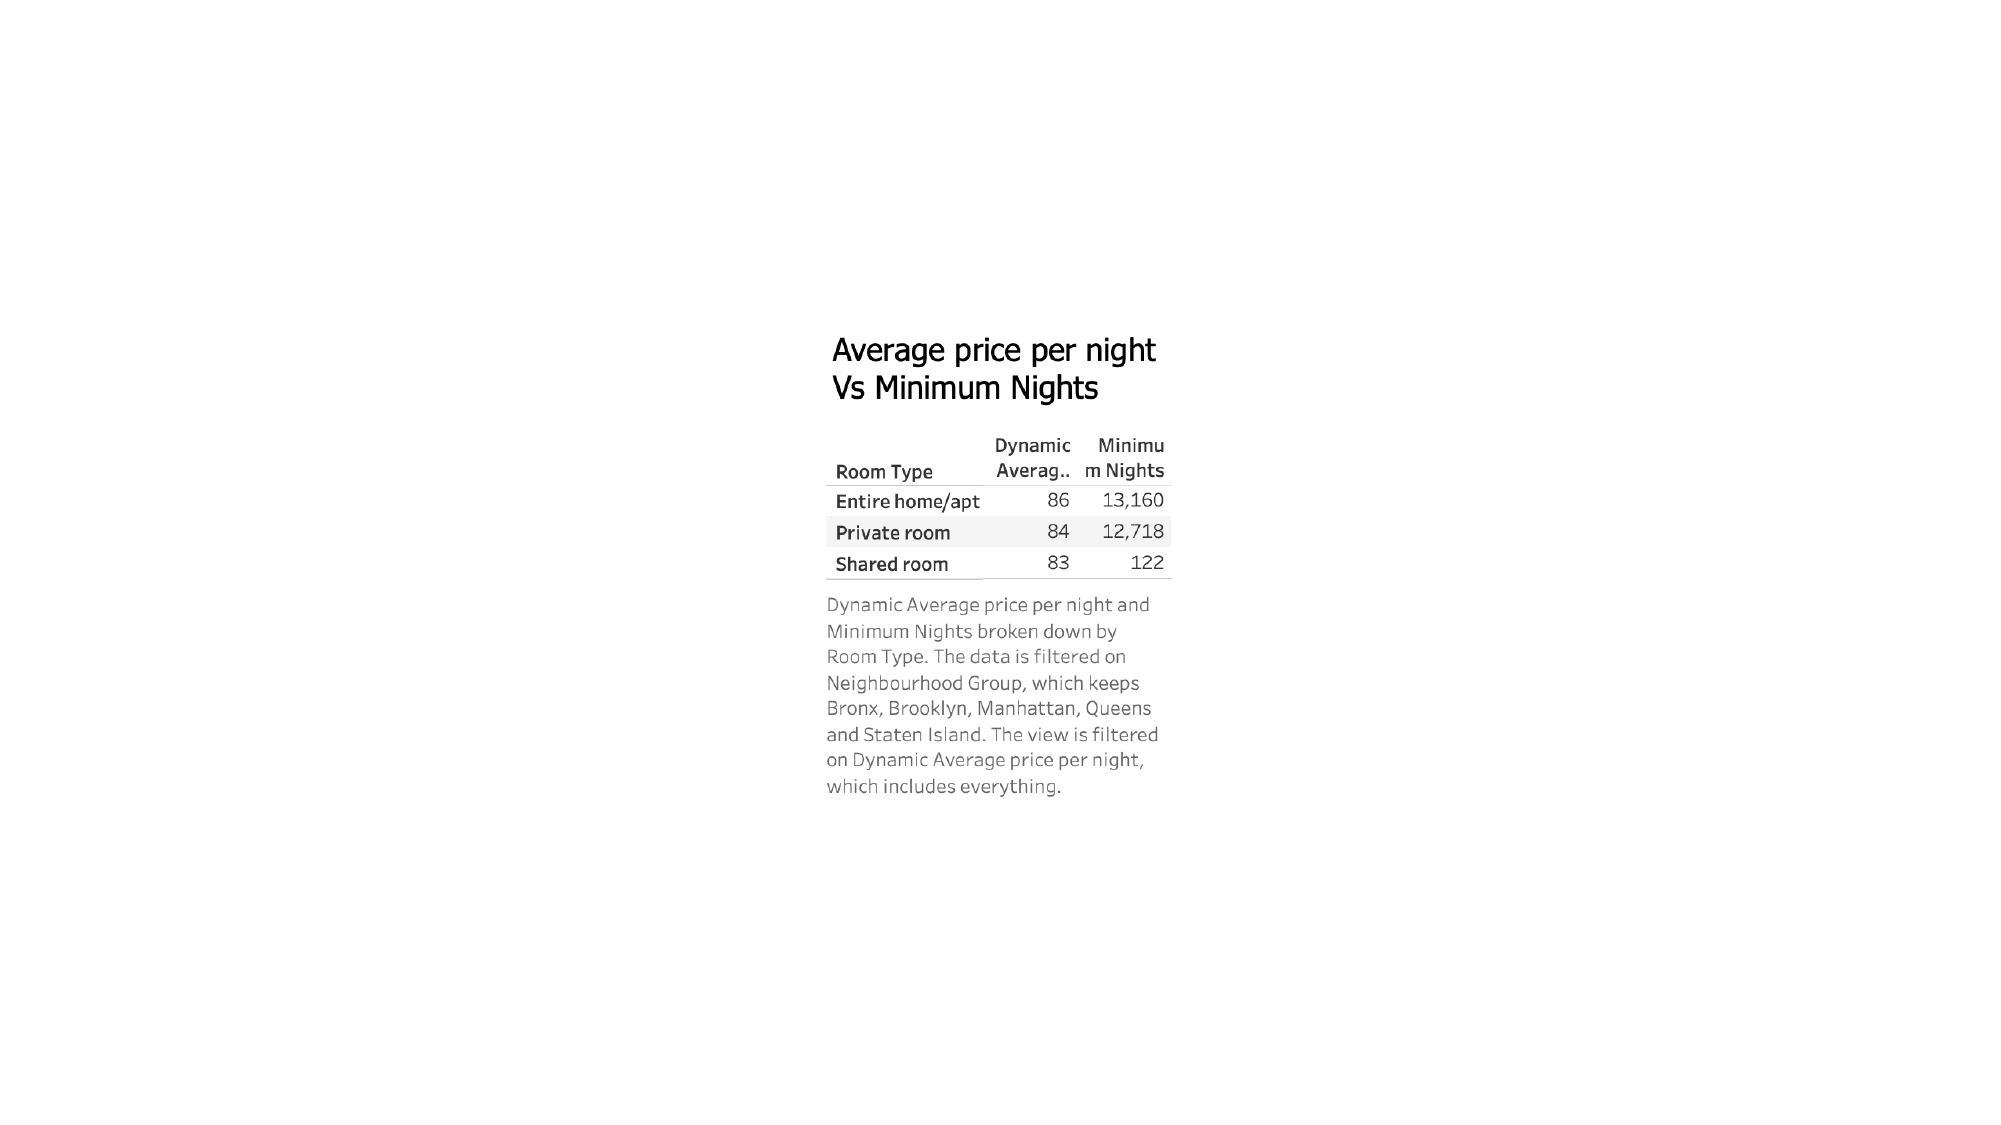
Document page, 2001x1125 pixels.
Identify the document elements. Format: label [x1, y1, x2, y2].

picture [826, 320, 1174, 805]
